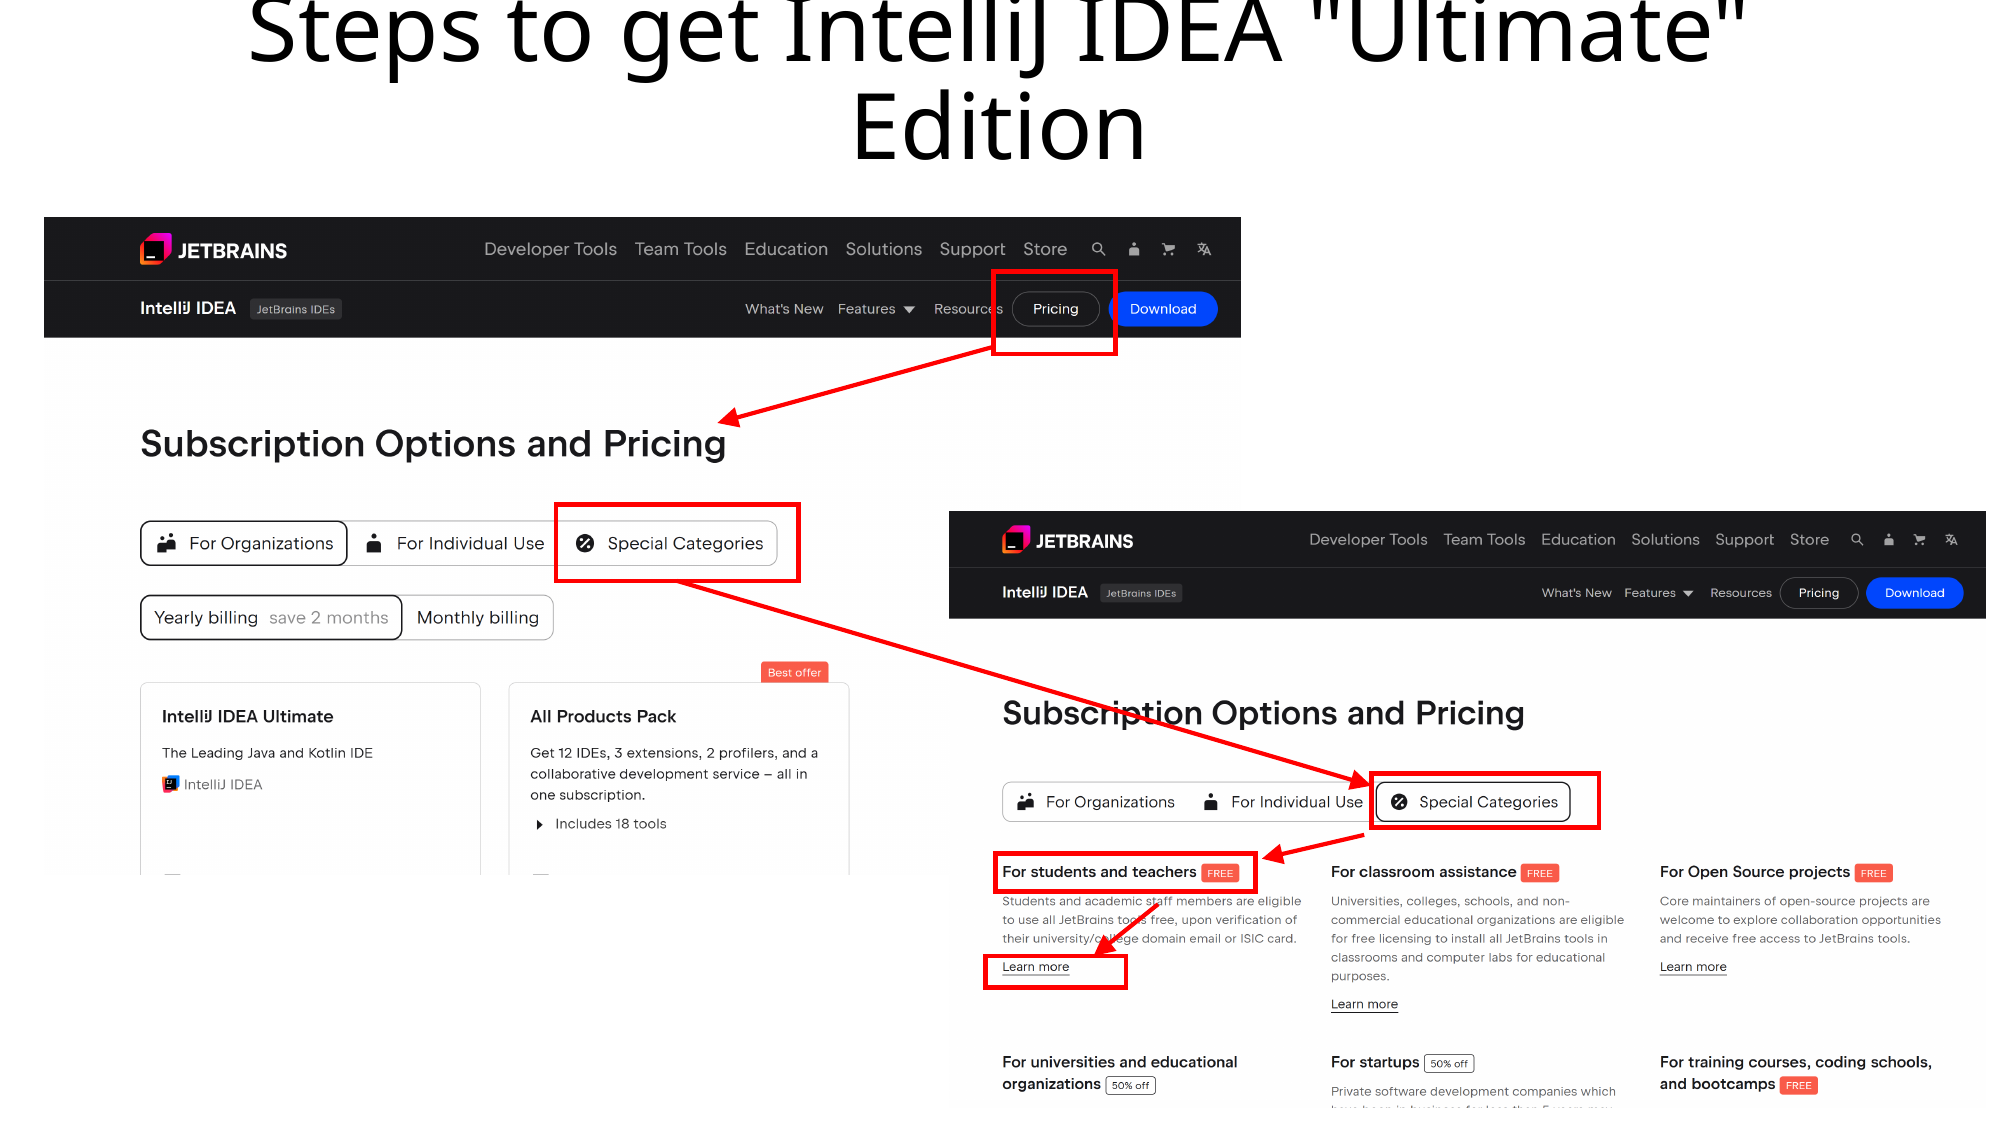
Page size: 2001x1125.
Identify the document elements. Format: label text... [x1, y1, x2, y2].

picture [44, 217, 1986, 1108]
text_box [1261, 834, 1365, 859]
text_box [677, 580, 1372, 786]
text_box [717, 346, 994, 423]
title Steps to get IntelliJ IDEA "Ultimate" Edition [137, 0, 1863, 162]
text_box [1093, 904, 1159, 956]
